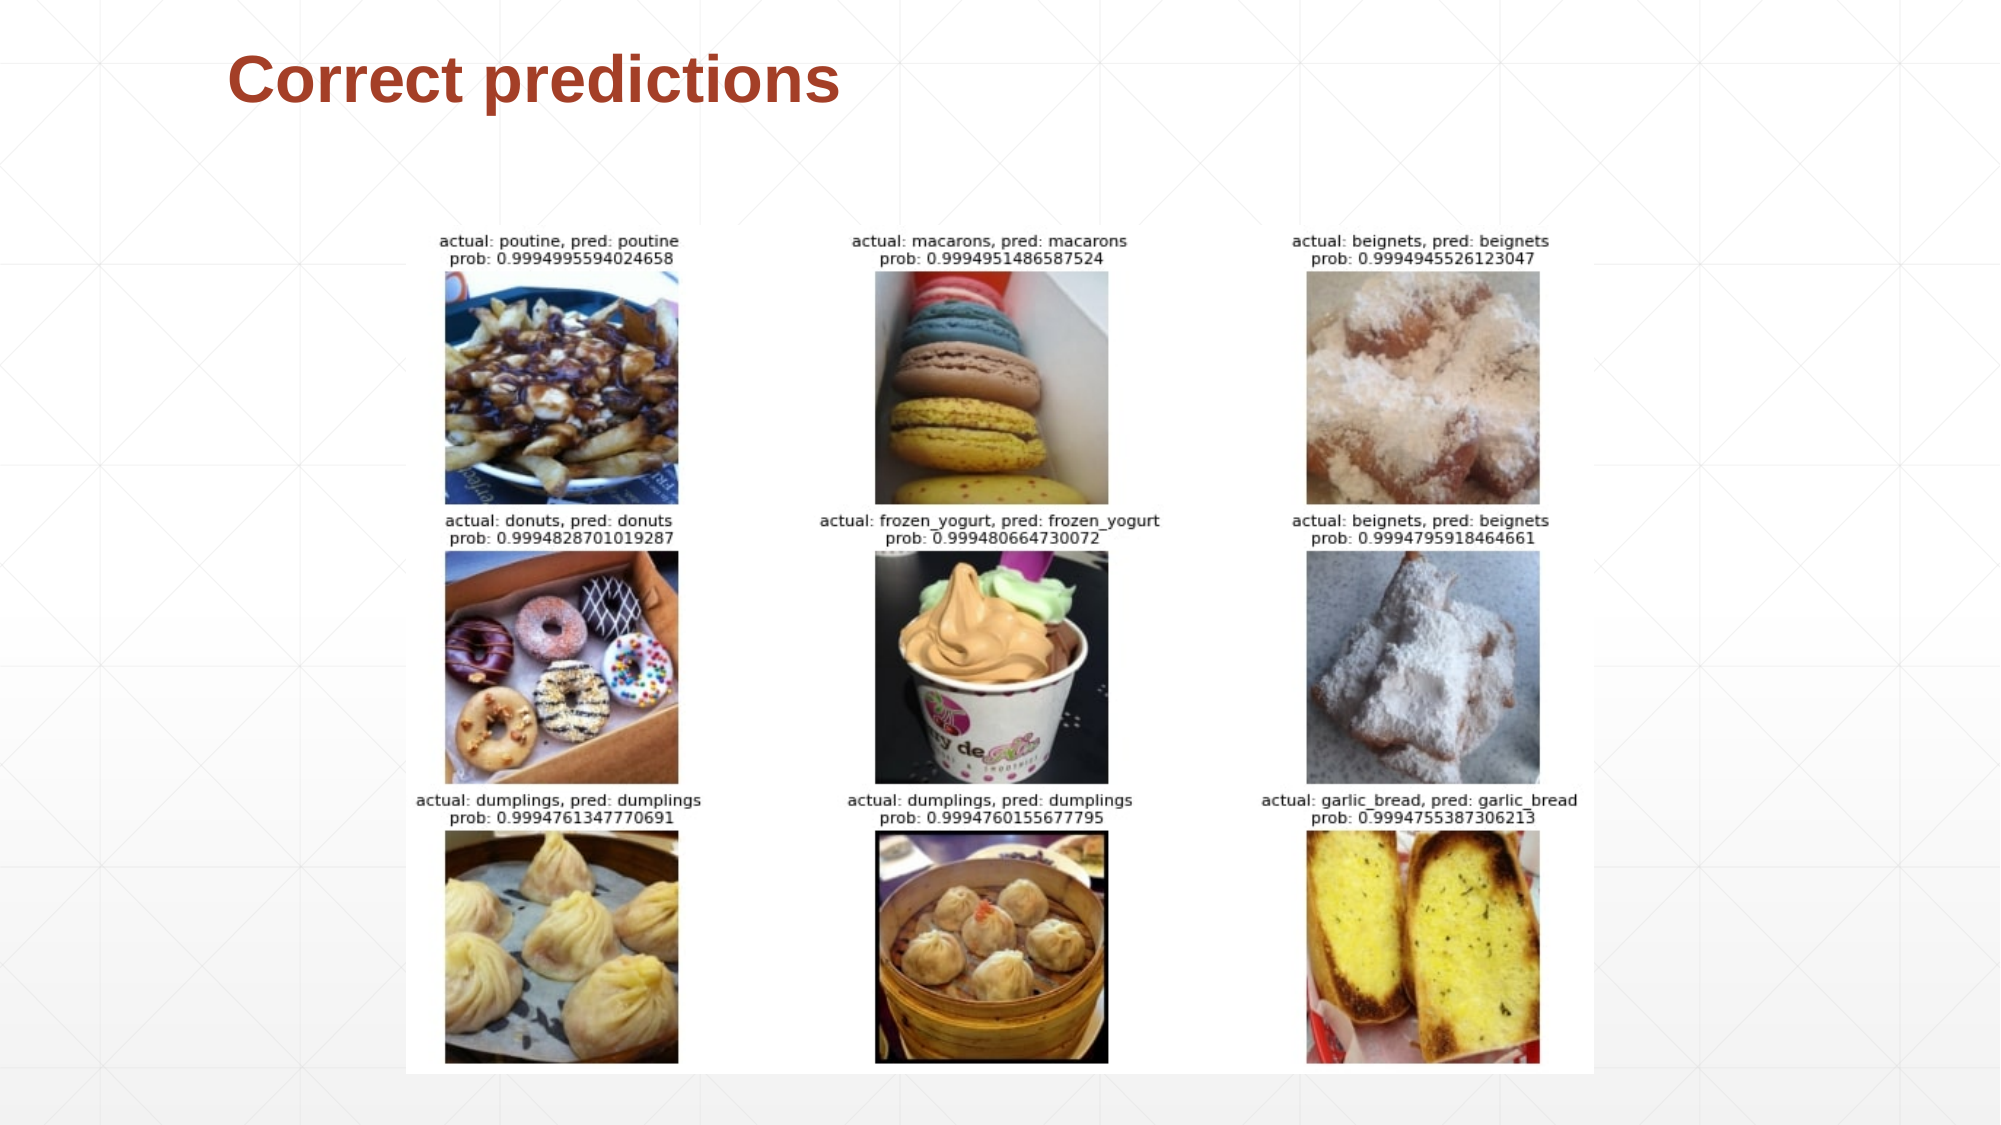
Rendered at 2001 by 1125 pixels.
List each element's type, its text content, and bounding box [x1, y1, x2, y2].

text_box Correct predictions [212, 37, 1788, 226]
picture [406, 225, 1594, 1074]
